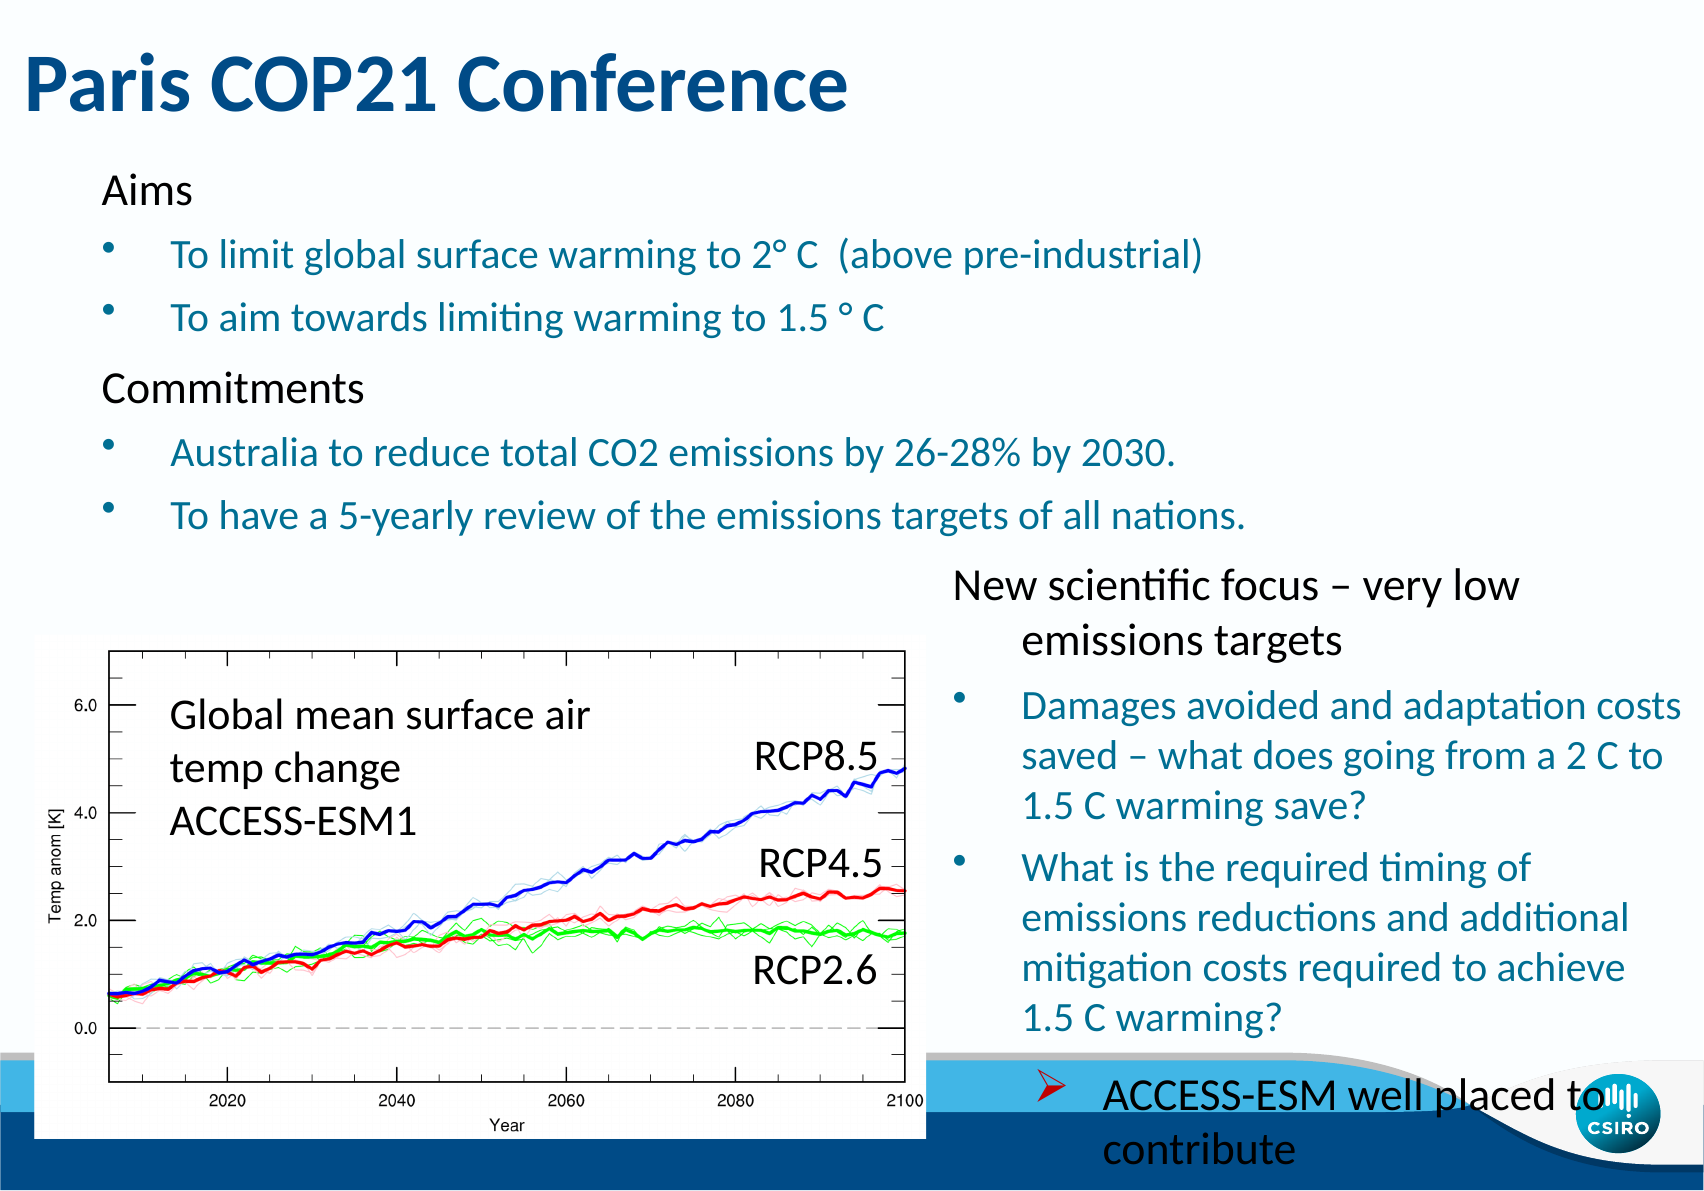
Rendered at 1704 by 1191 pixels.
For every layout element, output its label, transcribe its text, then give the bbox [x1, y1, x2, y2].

picture [414, 449, 423, 463]
text_box Aims To limit global surface warming to 2° C (above pre-industrial) To aim towards limiting warming to 1.5 ° C [85, 151, 1704, 349]
title Paris COP21 Conference [24, 38, 1559, 159]
picture [616, 443, 632, 462]
text_box ACCESS-ESM well placed to contribute [1017, 1055, 1704, 1191]
text_box New scientific focus – very low emissions targets Damages avoided and adaptation costs saved – what does going from a 2 C to 1.5 C warming save? What is the required timing of emissions reductions and additional mitigation costs required to achieve 1.5 C warming? [936, 546, 1704, 1044]
picture [227, 440, 733, 1191]
text_box RCP8.5 [739, 719, 927, 787]
picture [722, 520, 733, 526]
text_box RCP4.5 [743, 826, 931, 894]
text_box RCP2.6 [737, 933, 926, 1001]
text_box Commitments Australia to reduce total CO2 emissions by 26-28% by 2030. To have a 5-yearly review of the emissions targets of all nations. [85, 349, 1704, 580]
text_box Global mean surface air temp change ACCESS-ESM1 [154, 678, 222, 852]
